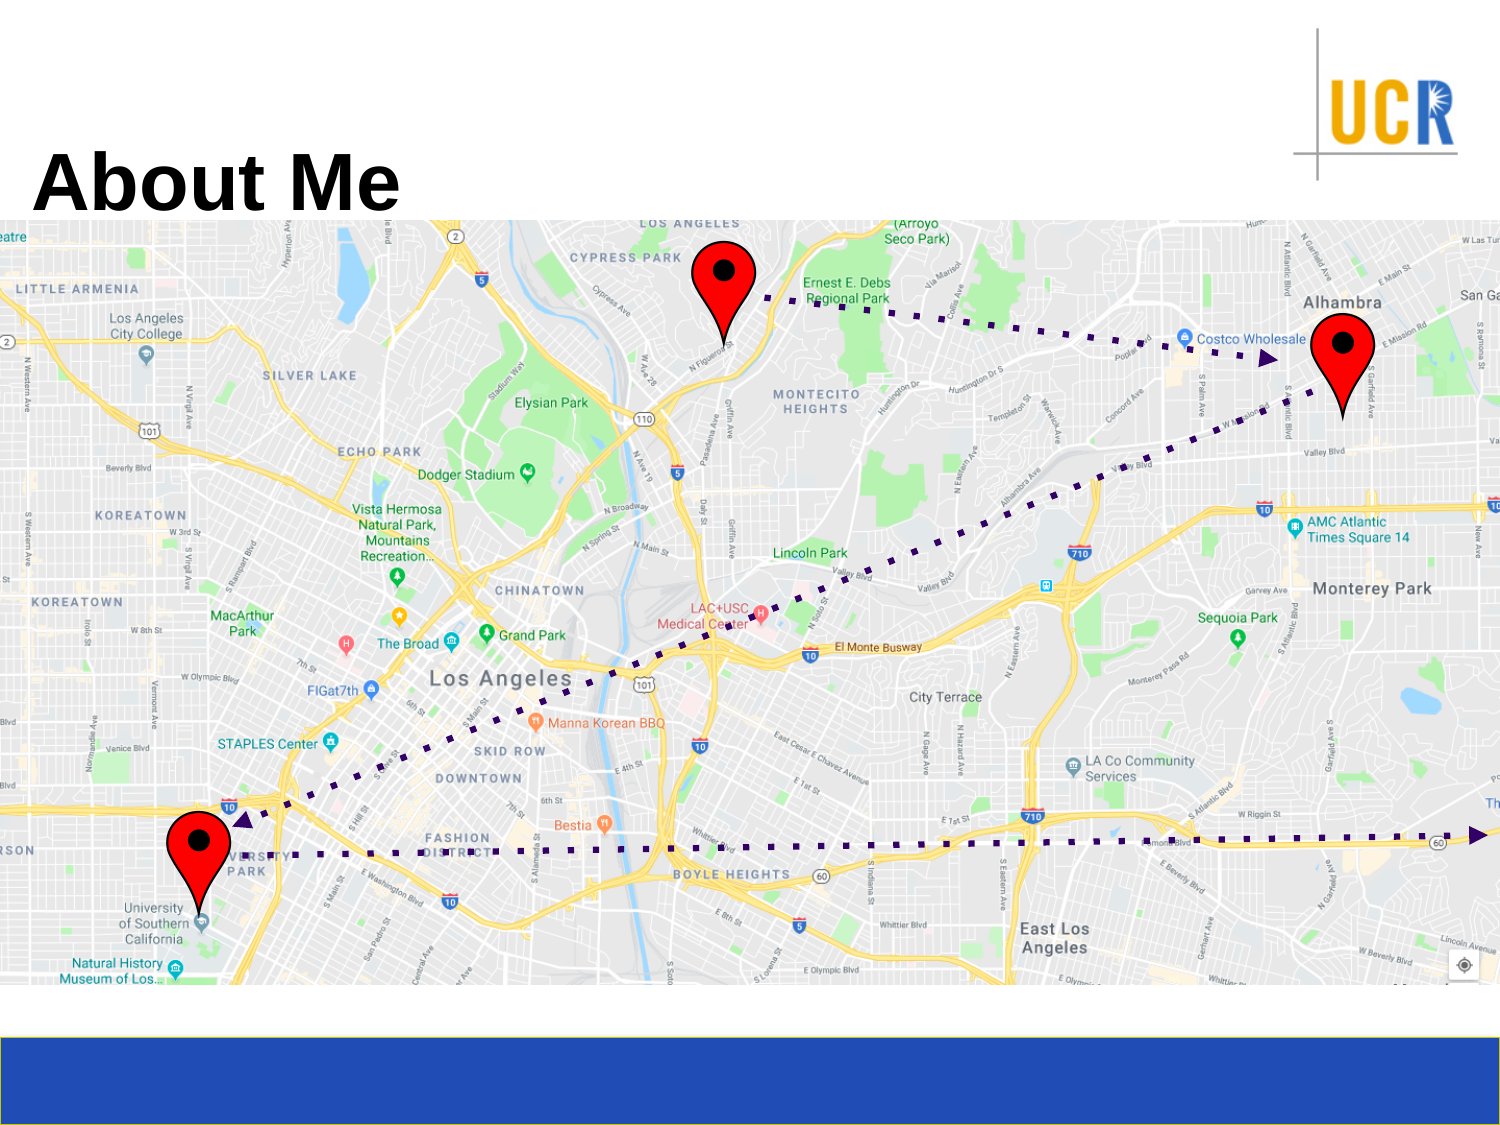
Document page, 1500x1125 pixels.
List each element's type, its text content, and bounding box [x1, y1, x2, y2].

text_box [764, 297, 1279, 361]
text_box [241, 834, 1489, 856]
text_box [231, 391, 1313, 827]
title About Me [16, 143, 1464, 219]
picture [1282, 0, 1500, 196]
picture [0, 220, 1500, 985]
